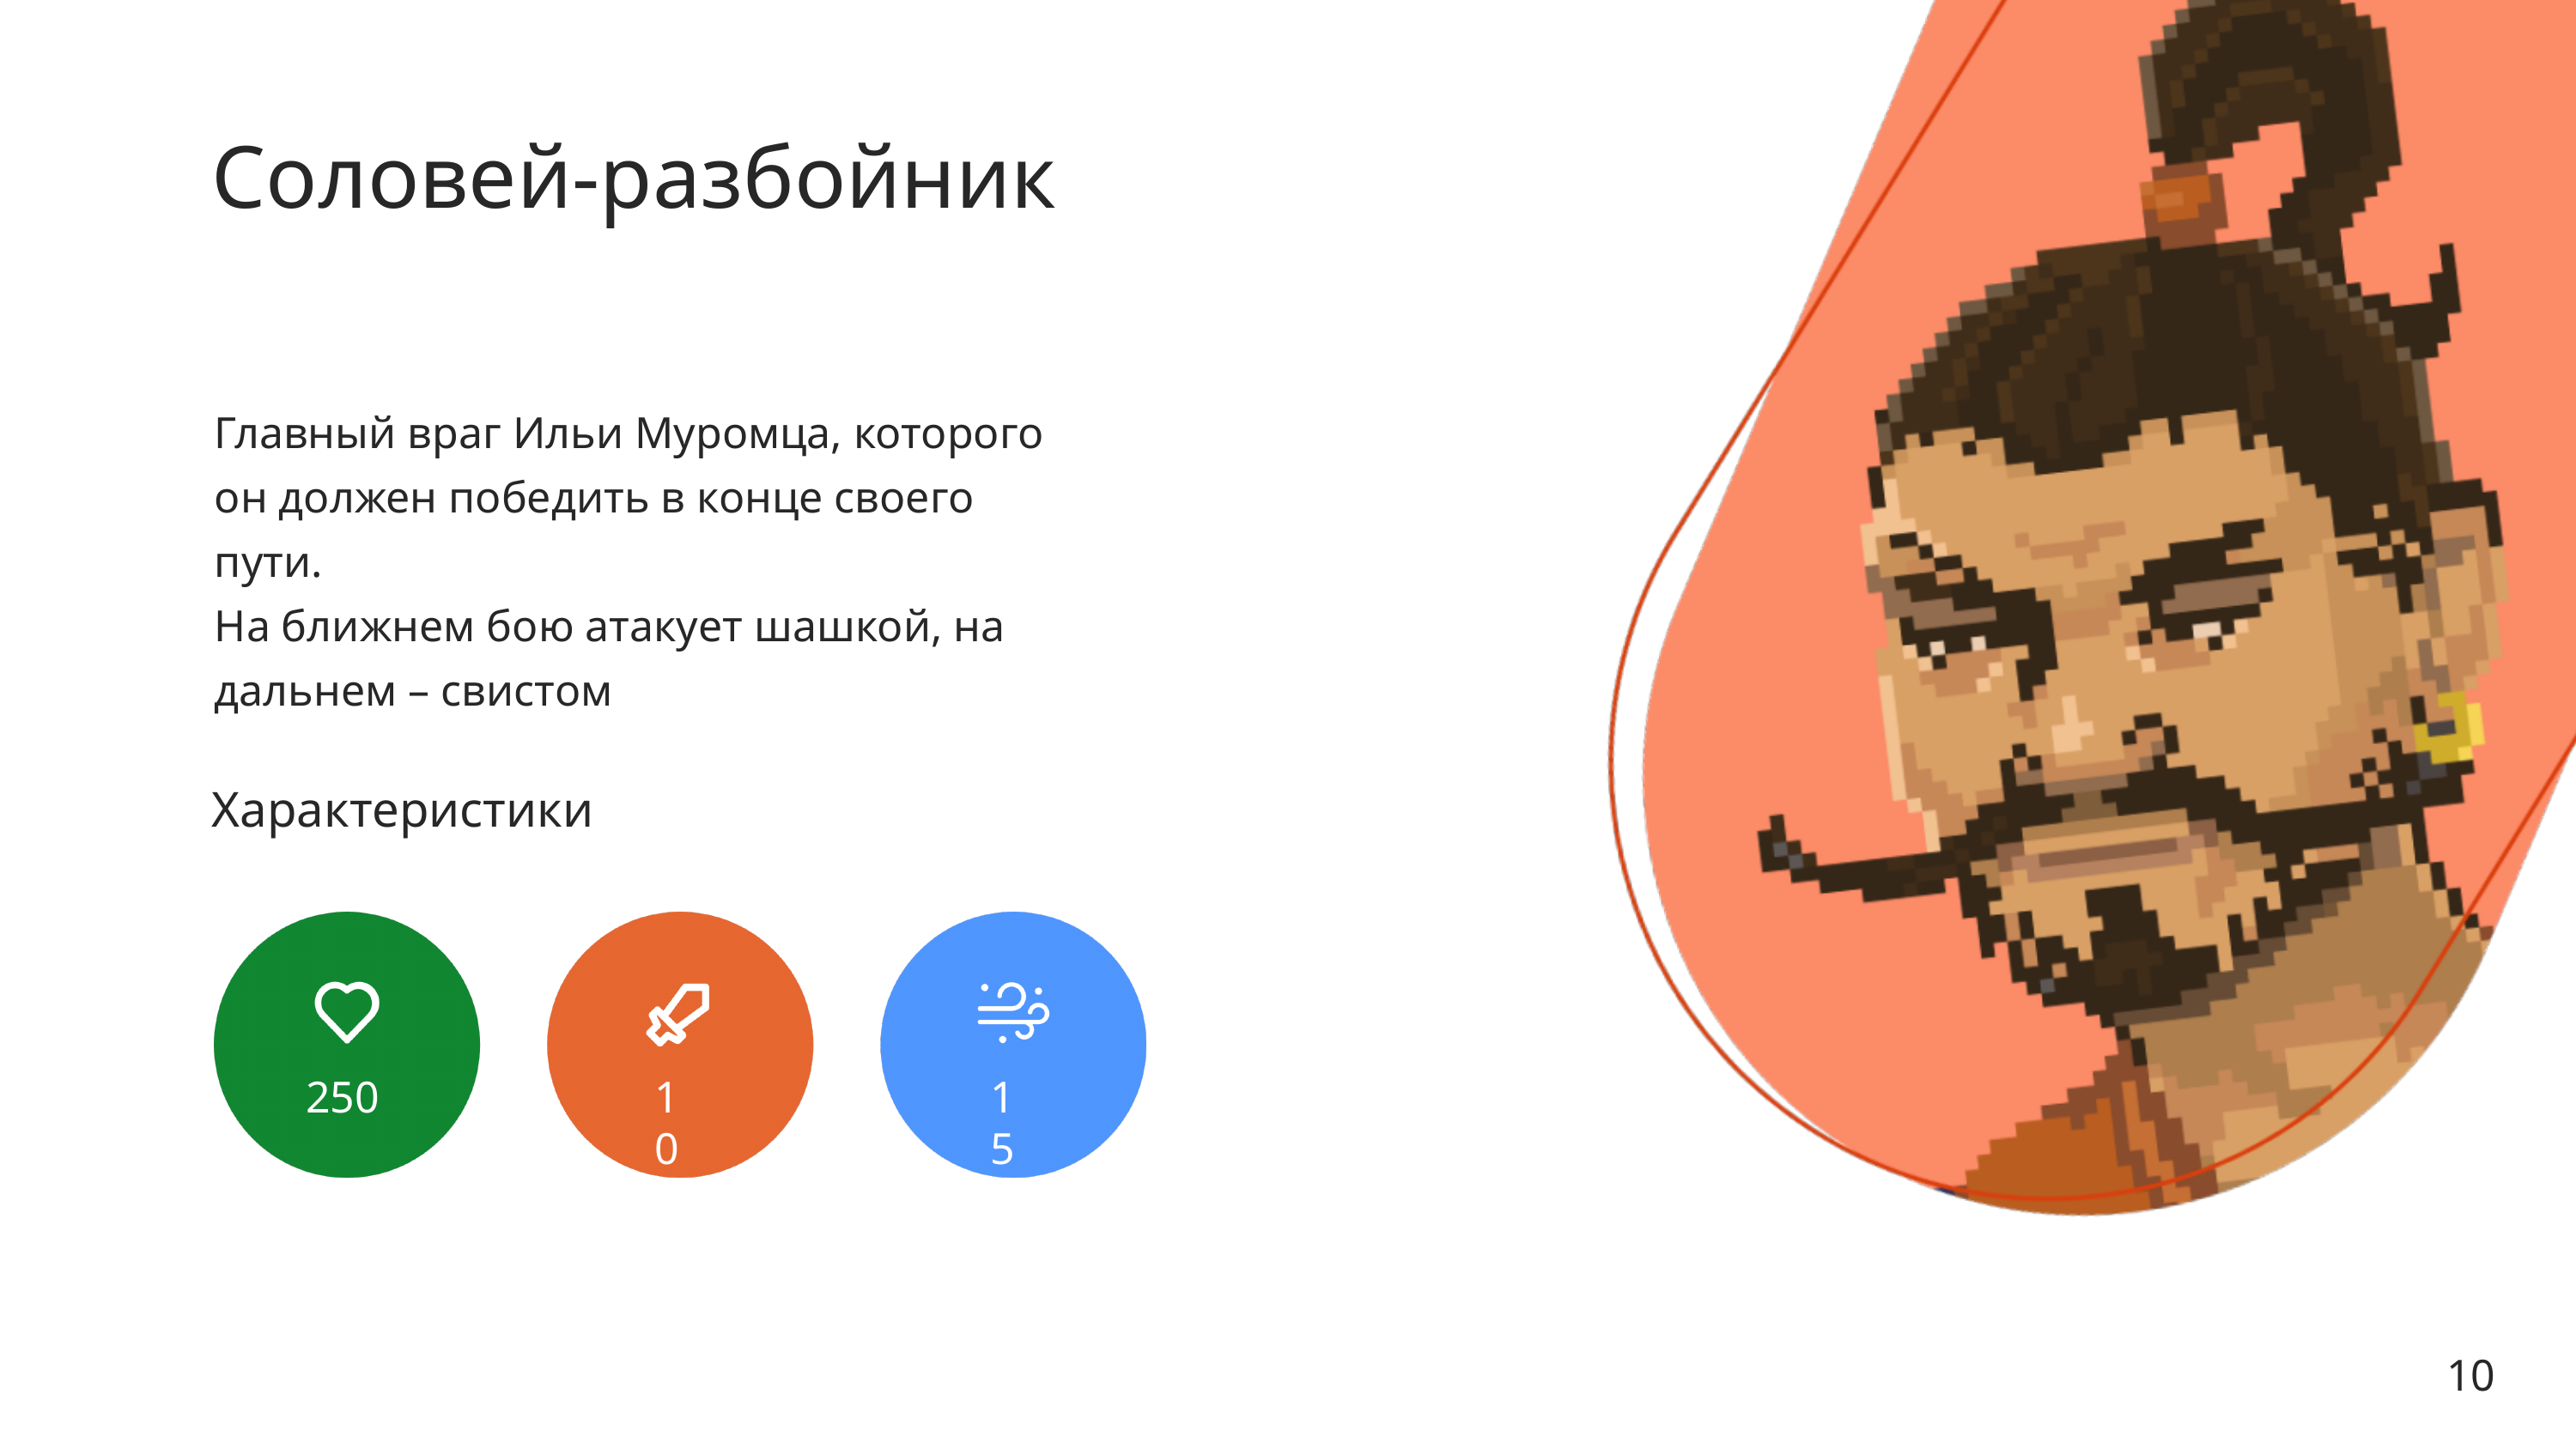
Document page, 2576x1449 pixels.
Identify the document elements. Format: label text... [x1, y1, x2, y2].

text_box Соловей-разбойник [211, 120, 1135, 226]
picture [214, 912, 1146, 1178]
text_box 10 [2446, 1372, 2526, 1400]
picture [1337, 0, 2576, 1449]
text_box Главный враг Ильи Муромца, которого он должен победить в конце своего пути. На ближнем бою атакует шашкой, на дальнем – свистом [214, 392, 1080, 651]
text_box Характеристики [211, 778, 1078, 837]
